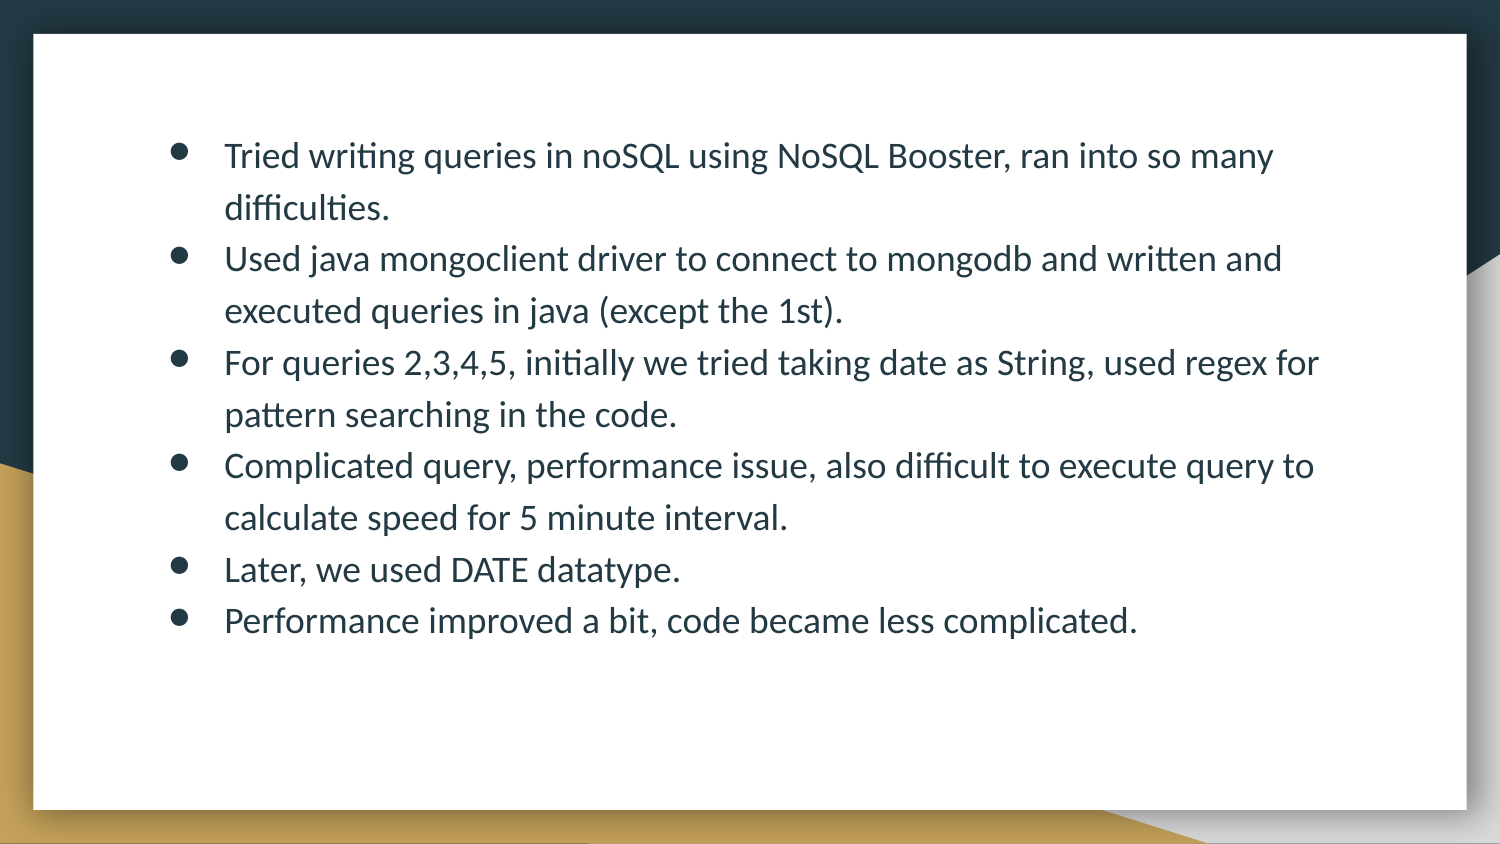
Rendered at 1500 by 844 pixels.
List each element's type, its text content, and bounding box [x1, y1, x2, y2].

list Tried writing queries in noSQL using NoSQL Booster, ran into so many difficulties. Used java mongoclient driver to connect to mongodb and written and executed queries in java (except the 1st). For queries 2,3,4,5, initially we tried taking date as String, used regex for pattern searching in the code. Complicated query, performance issue, also difficult to execute query to calculate speed for 5 minute interval. Later, we used DATE datatype. Performance improved a bit, code became less complicated. [134, 109, 1366, 729]
